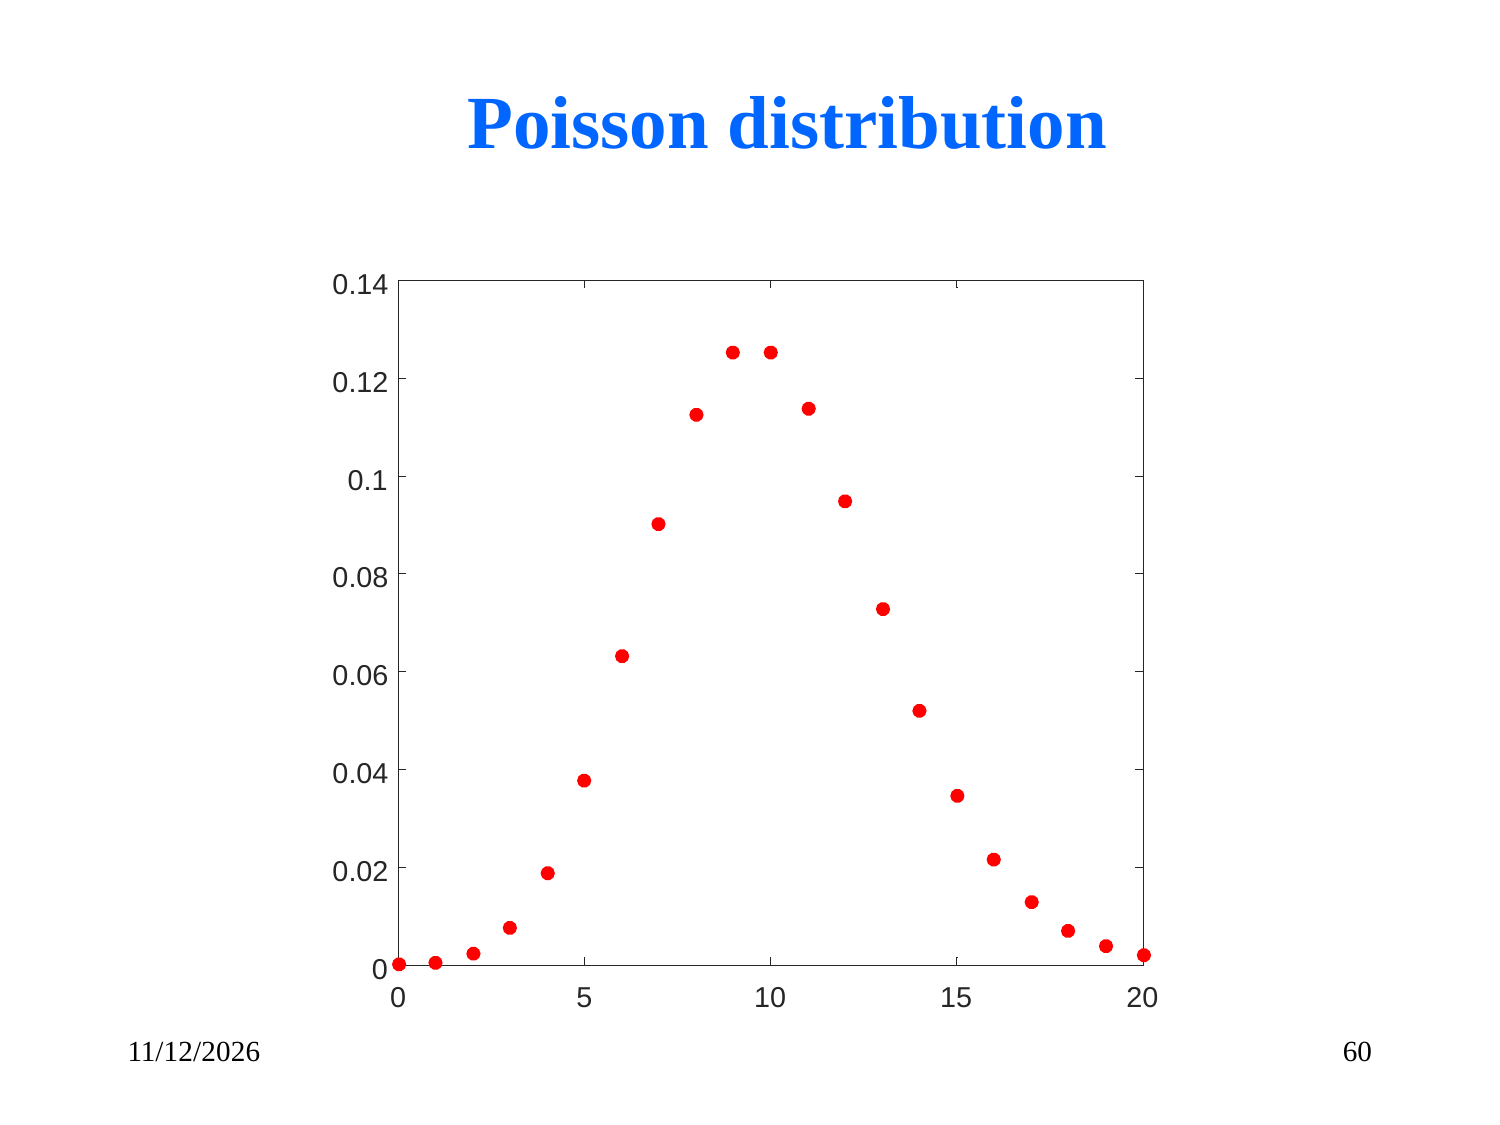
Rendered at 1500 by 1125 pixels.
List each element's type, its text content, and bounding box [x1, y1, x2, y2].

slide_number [112, 1024, 426, 1101]
slide_number 60 [1074, 1024, 1388, 1101]
picture [273, 216, 1233, 1057]
text_box Poisson distribution [0, 24, 1450, 213]
